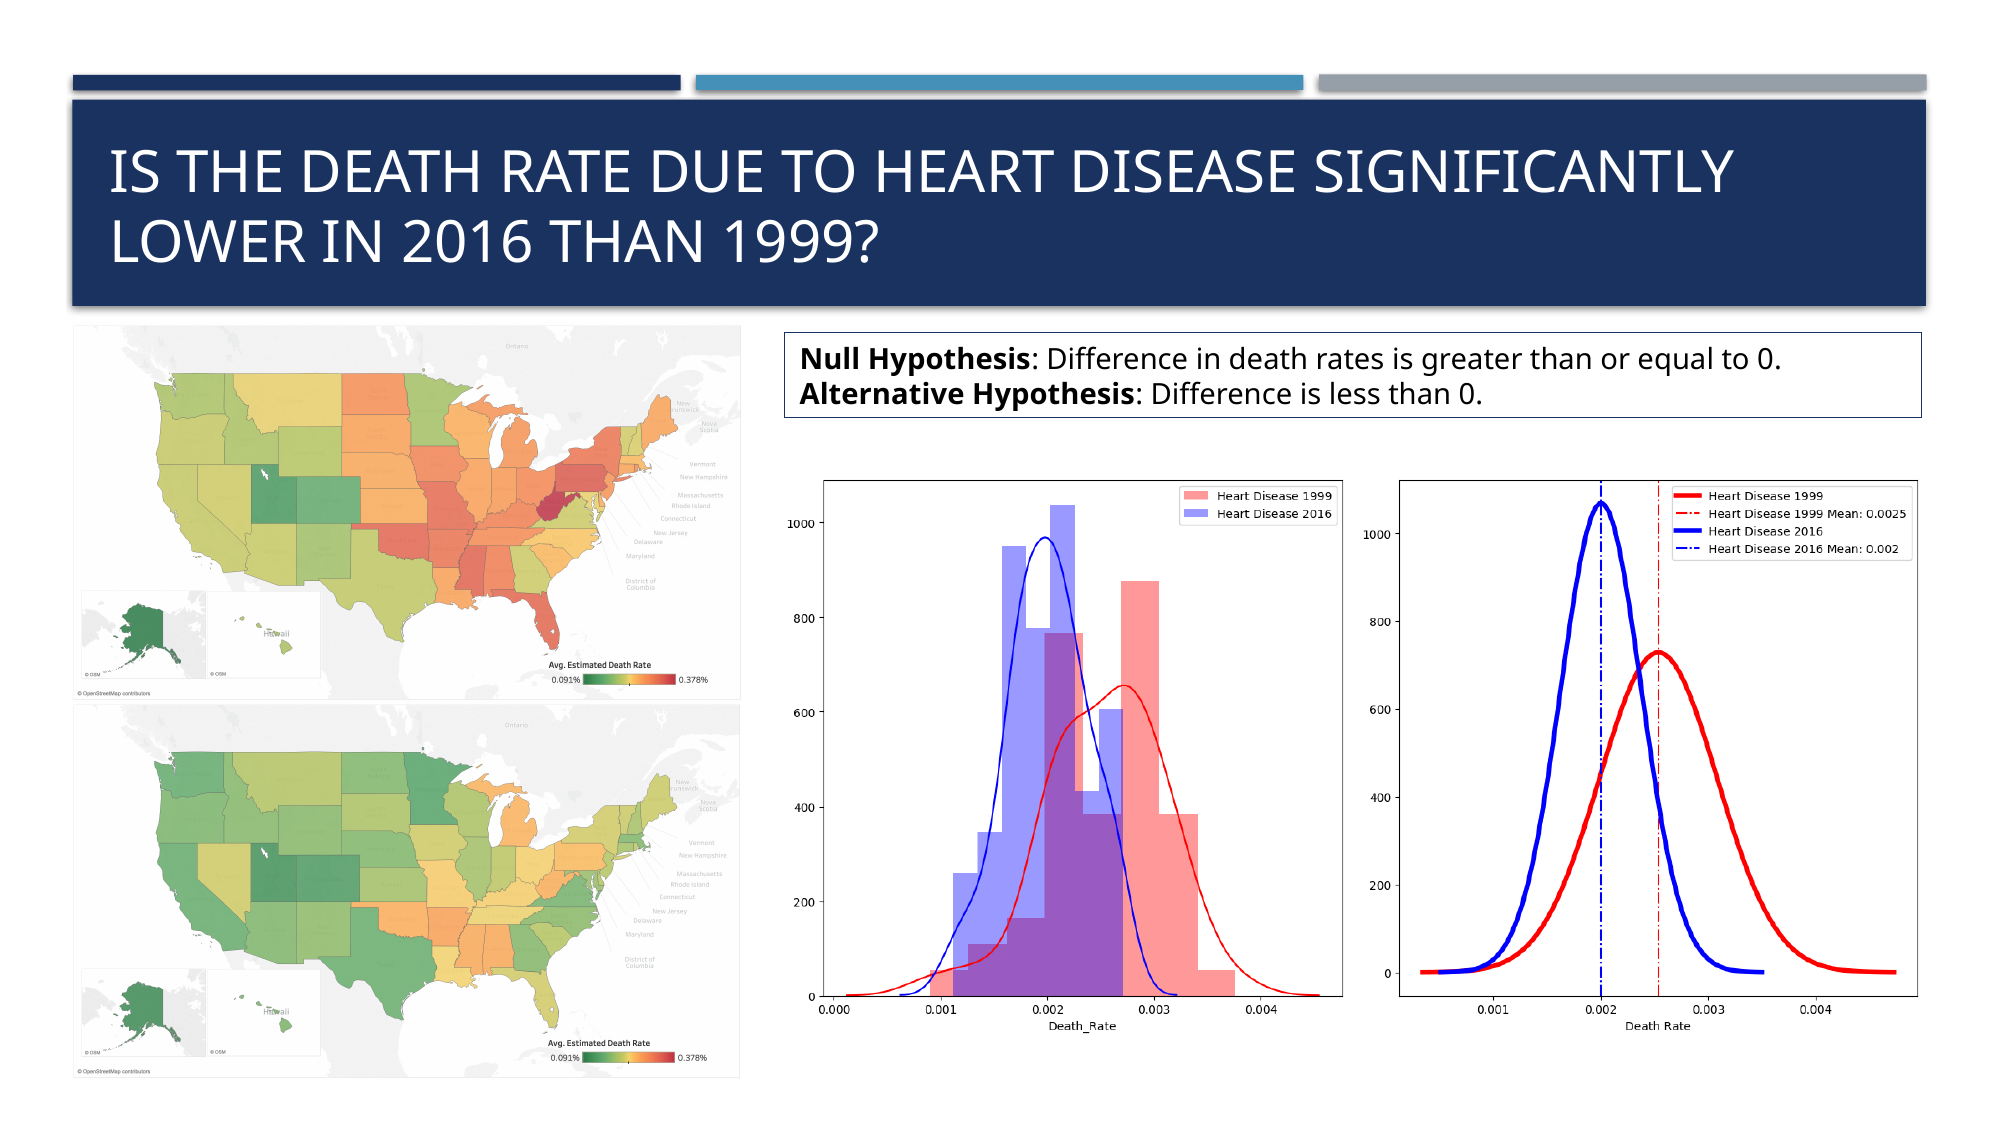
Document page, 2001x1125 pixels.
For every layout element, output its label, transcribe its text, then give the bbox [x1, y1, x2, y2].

title Is the death rate due to heart disease significantly lower in 2016 than 1999? [94, 119, 1904, 282]
picture [777, 469, 1929, 1041]
picture [71, 321, 742, 1081]
text_box Null Hypothesis: Difference in death rates is greater than or equal to 0. Alternative Hypothesis: Difference is less than 0. [784, 332, 1922, 418]
